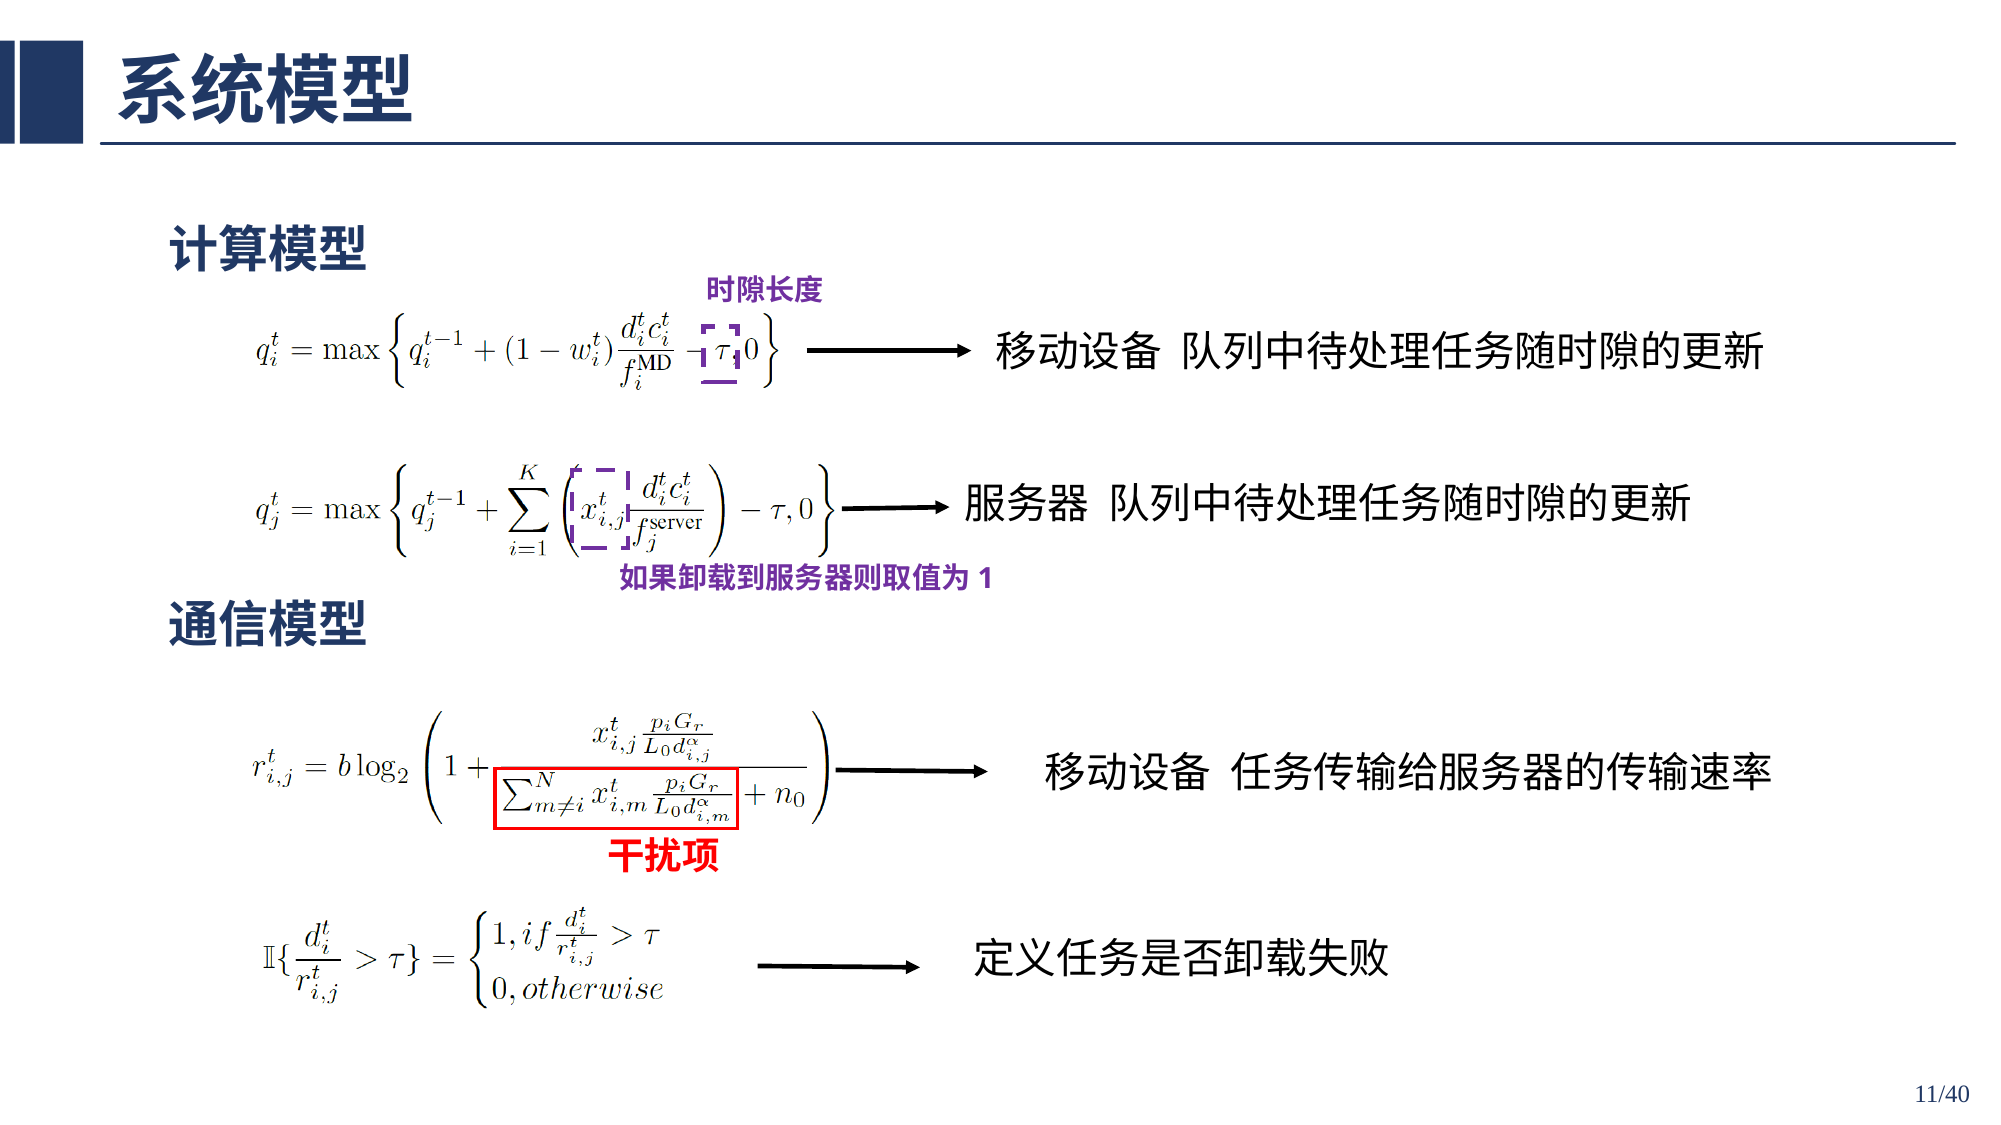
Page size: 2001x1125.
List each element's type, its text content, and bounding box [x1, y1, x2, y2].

text_box 通信模型 [154, 584, 384, 660]
text_box 定义任务是否卸载失败 [958, 924, 1810, 989]
text_box 干扰项 [592, 829, 735, 885]
title 系统模型 [100, 33, 780, 154]
picture [249, 302, 780, 399]
text_box 时隙长度 [692, 263, 1000, 314]
text_box 计算模型 [154, 209, 384, 285]
picture [250, 451, 842, 566]
picture [249, 902, 677, 1033]
slide_number 11/40 [1535, 1062, 1986, 1123]
picture [250, 696, 842, 829]
